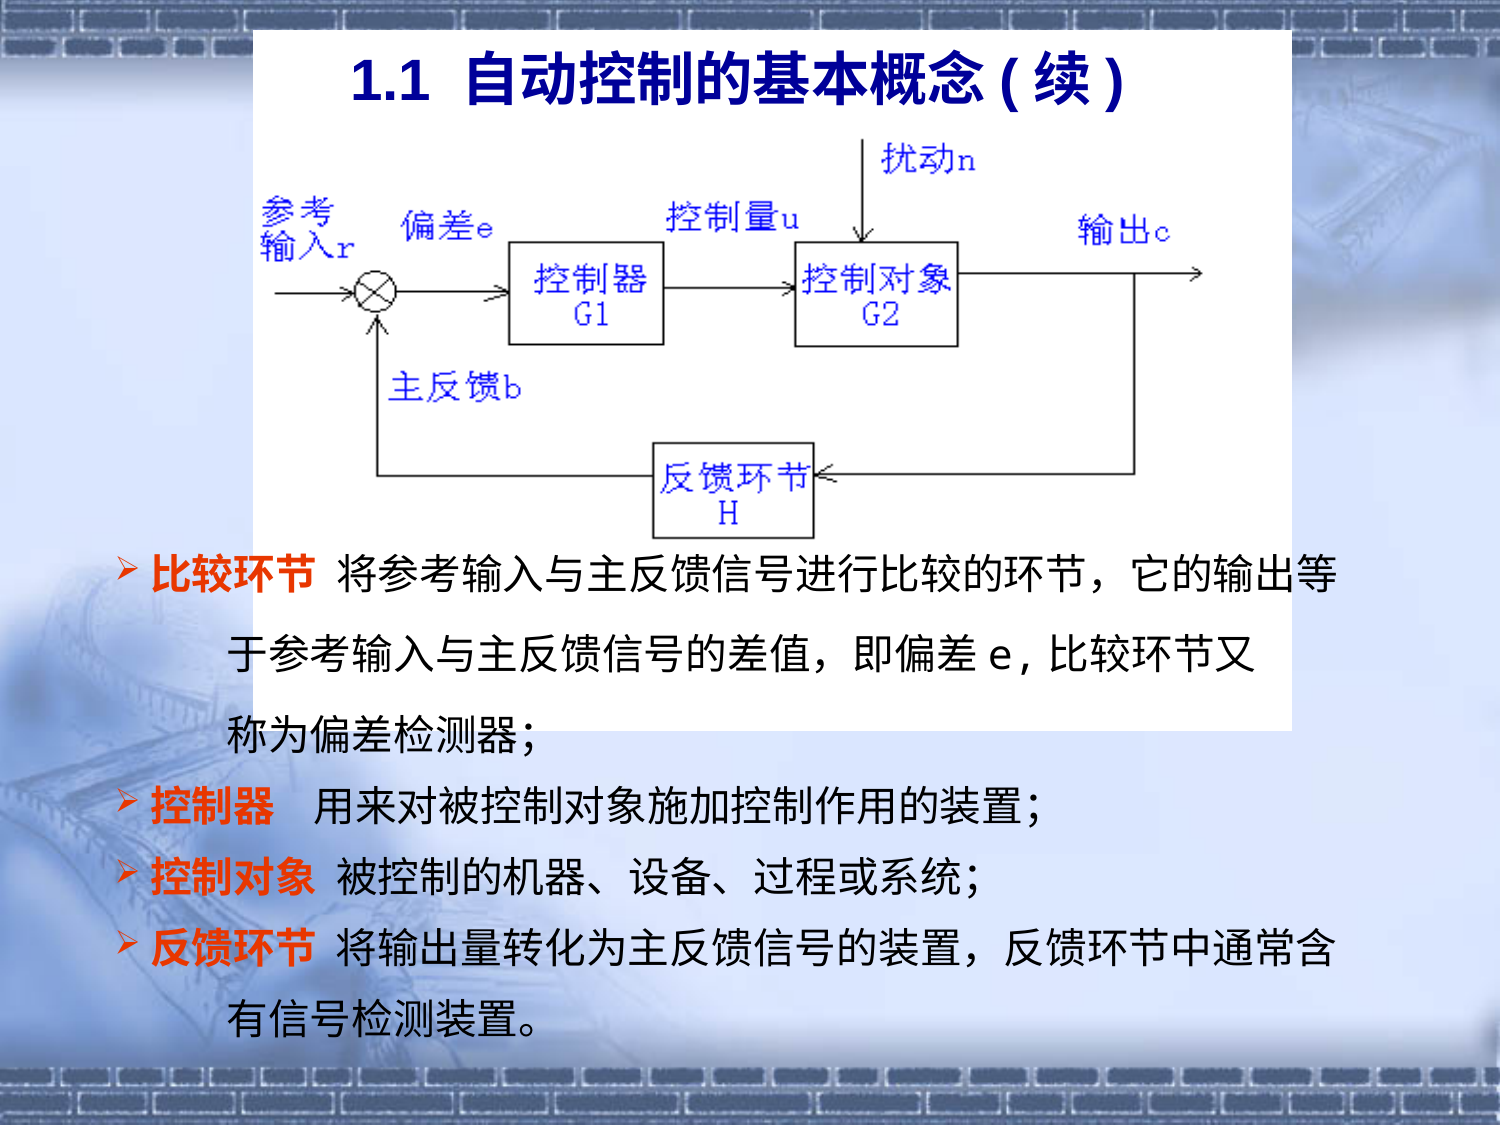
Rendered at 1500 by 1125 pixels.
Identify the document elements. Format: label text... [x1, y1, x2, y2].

text_box 比较环节 将参考输入与主反馈信号进行比较的环节，它的输出等 于参考输入与主反馈信号的差值，即偏差e,比较环节又 称为偏差检测器； 控制器 用来对被控制对象施加控制作用的装置； 控制对象 被控制的机器、设备、过程或系统； 反馈环节 将输出量转化为主反馈信号的装置，反馈环节中通常含 有信号检测装置。 [99, 530, 1438, 1051]
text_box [253, 30, 1292, 732]
picture [0, 0, 1500, 1125]
text_box 1.1 自动控制的基本概念(续) [100, 0, 1376, 172]
